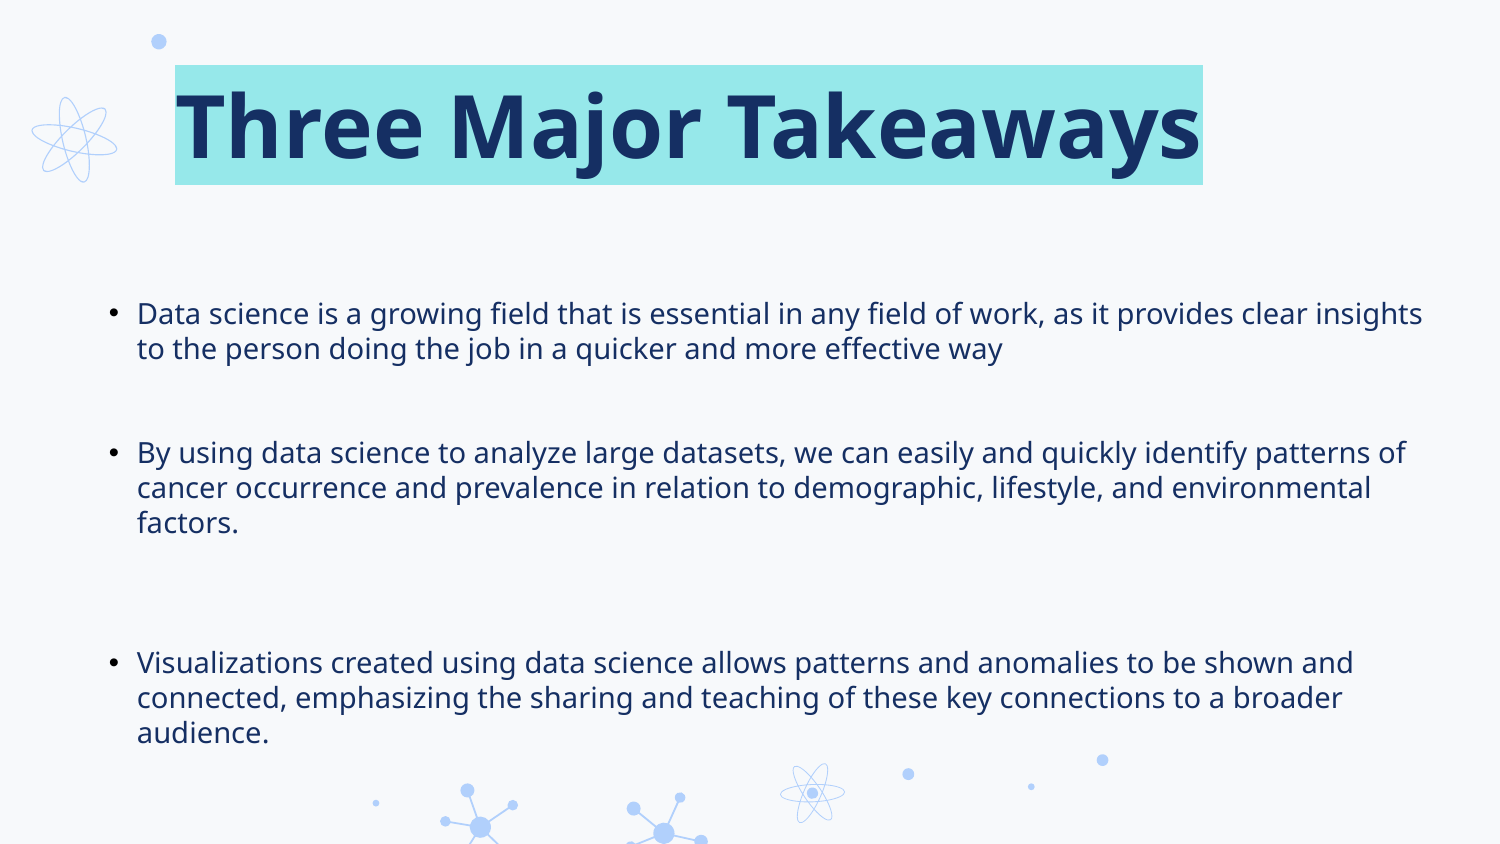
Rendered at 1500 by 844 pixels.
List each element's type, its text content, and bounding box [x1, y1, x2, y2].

title Three Major Takeaways [160, 53, 1289, 192]
text_box Data science is a growing field that is essential in any field of work, as it provides clear insights to the person doing the job in a quicker and more effective way By using data science to analyze large datasets, we can easily and quickly identify patterns of cancer occurrence and prevalence in relation to demographic, lifestyle, and environmental factors. Visualizations created using data science allows patterns and anomalies to be shown and connected, emphasizing the sharing and teaching of these key connections to a broader audience. [93, 287, 1453, 844]
